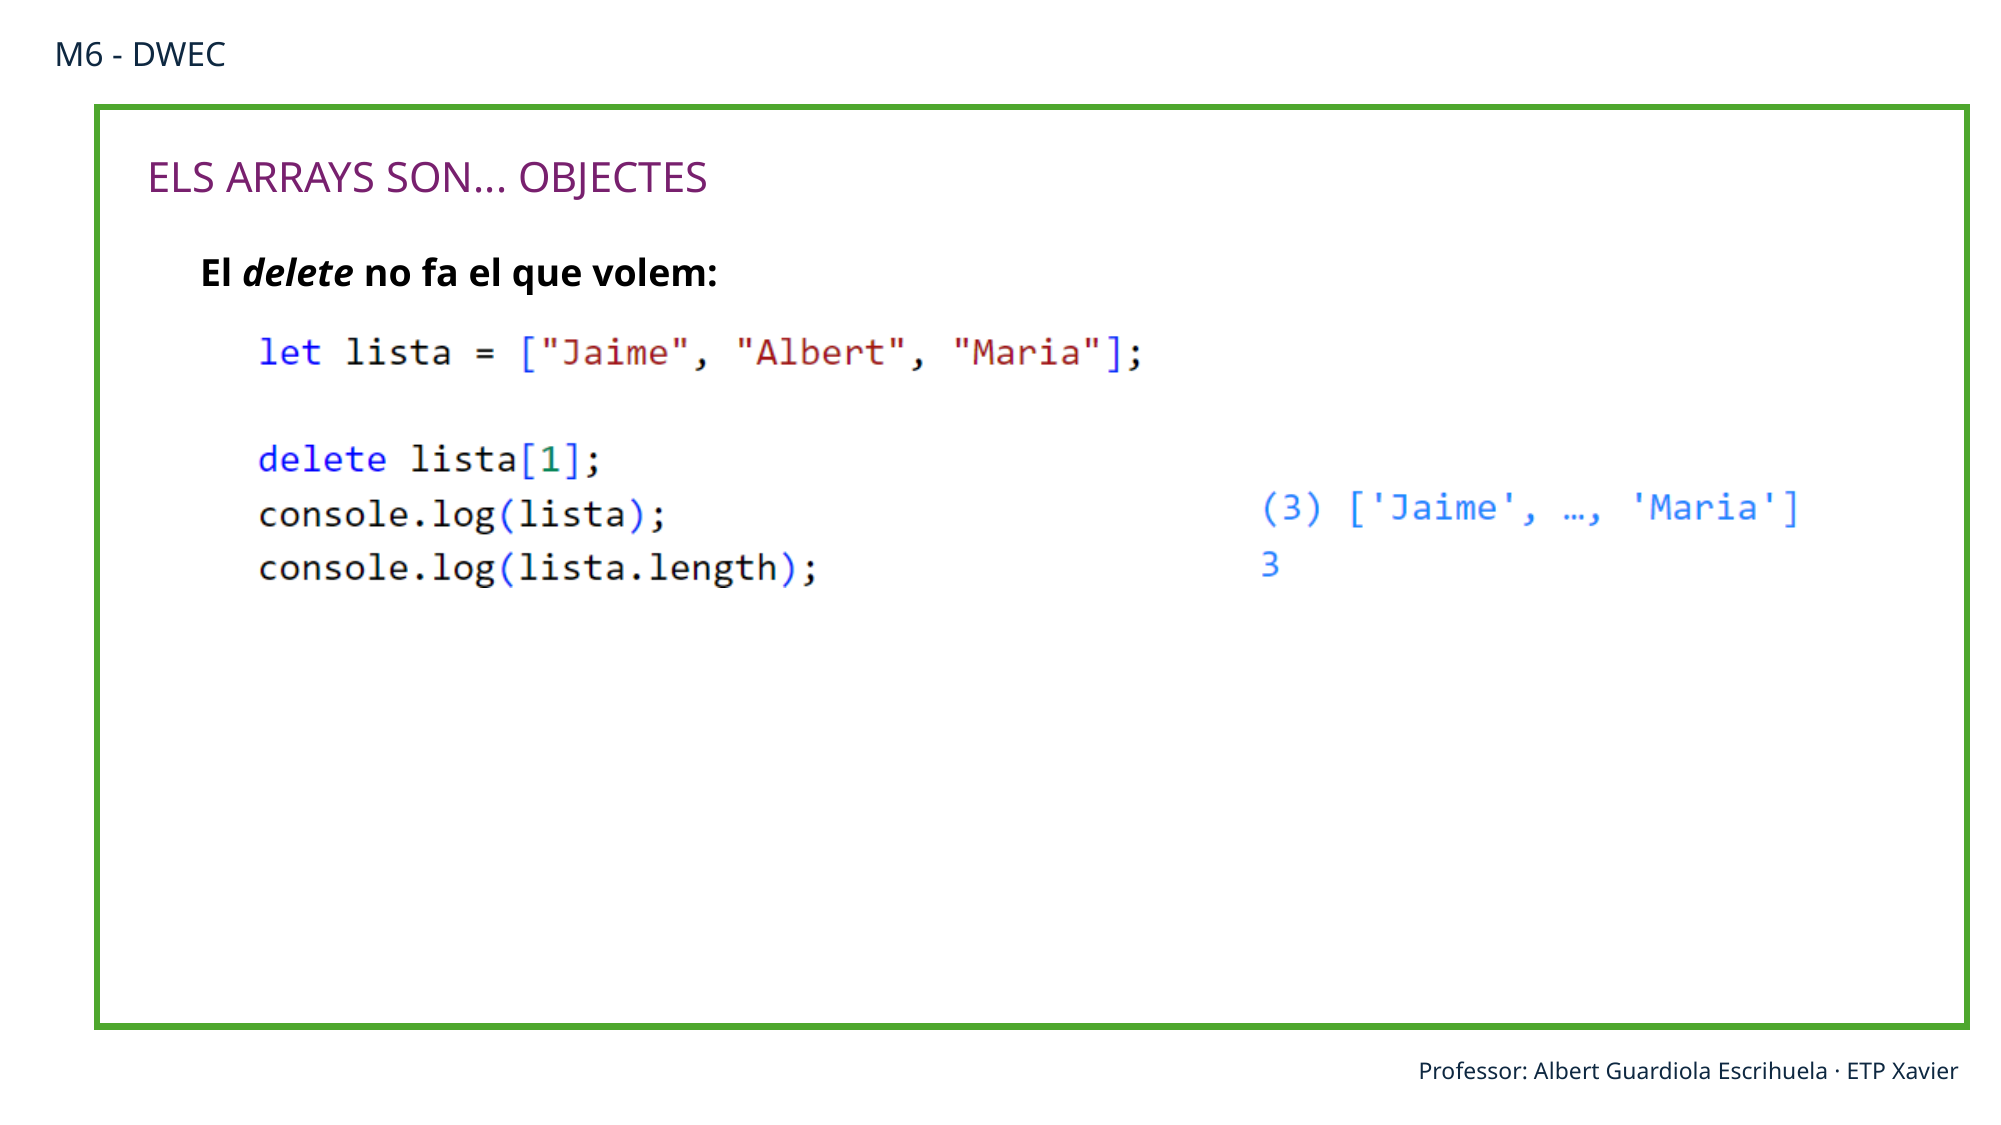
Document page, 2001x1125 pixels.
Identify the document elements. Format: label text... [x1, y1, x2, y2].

text_box Professor: Albert Guardiola Escrihuela · ETP Xavier [1365, 1046, 1980, 1098]
text_box [96, 106, 1969, 1028]
picture [238, 324, 1173, 588]
picture [1246, 474, 1817, 592]
text_box ELS ARRAYS SON... OBJECTES [132, 130, 1881, 229]
subtitle El delete no fa el que volem: [184, 246, 1310, 329]
title M6 - DWEC [39, 6, 905, 105]
